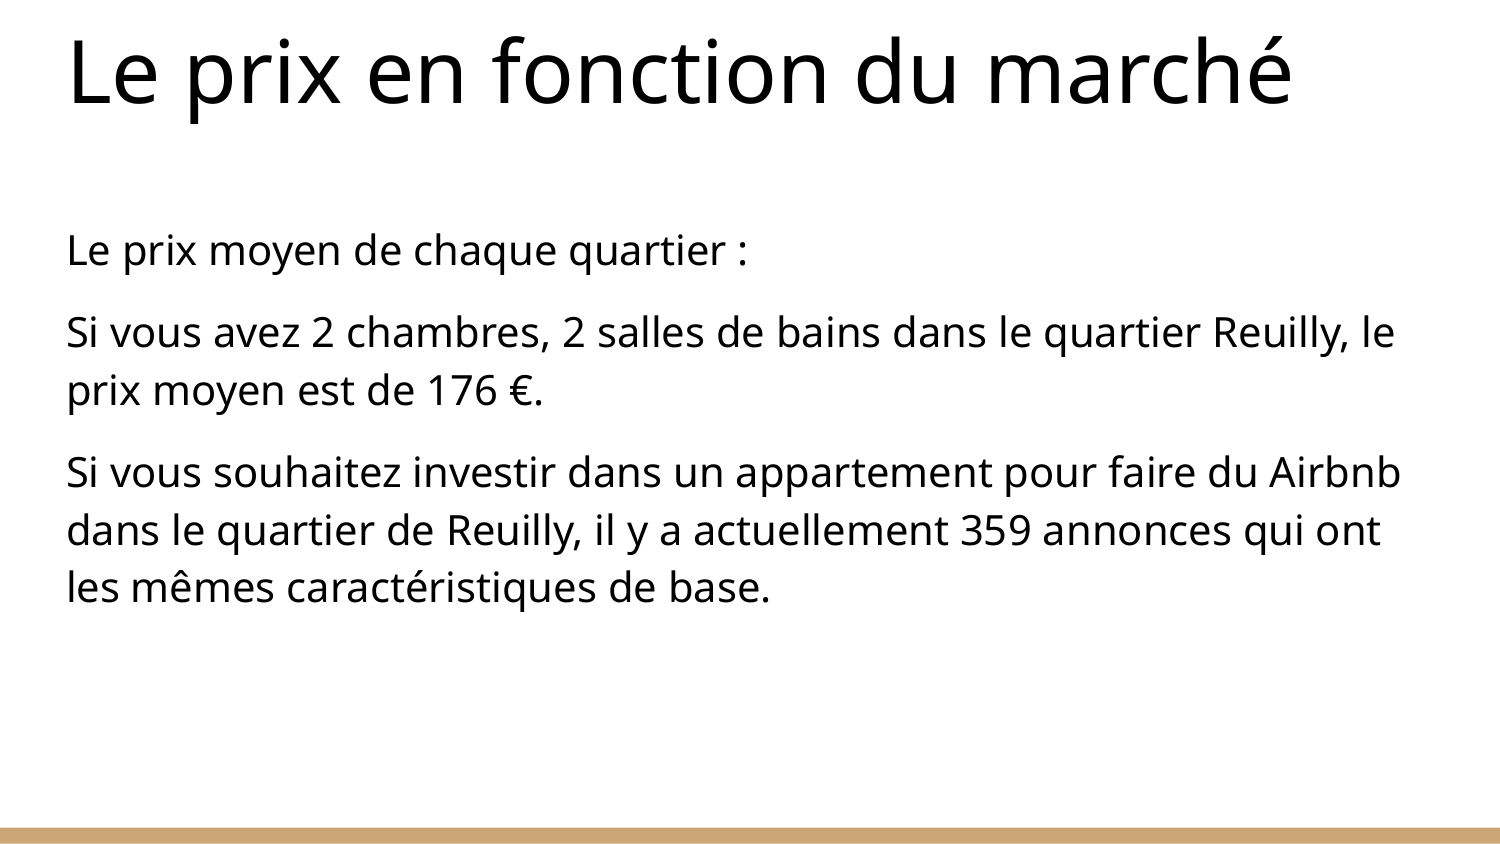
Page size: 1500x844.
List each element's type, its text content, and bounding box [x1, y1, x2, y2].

title Le prix en fonction du marché [51, 0, 1449, 137]
list Le prix moyen de chaque quartier : Si vous avez 2 chambres, 2 salles de bains dans le quartier Reuilly, le prix moyen est de 176 €. Si vous souhaitez investir dans un appartement pour faire du Airbnb dans le quartier de Reuilly, il y a actuellement 359 annonces qui ont les mêmes caractéristiques de base. [51, 200, 1449, 752]
